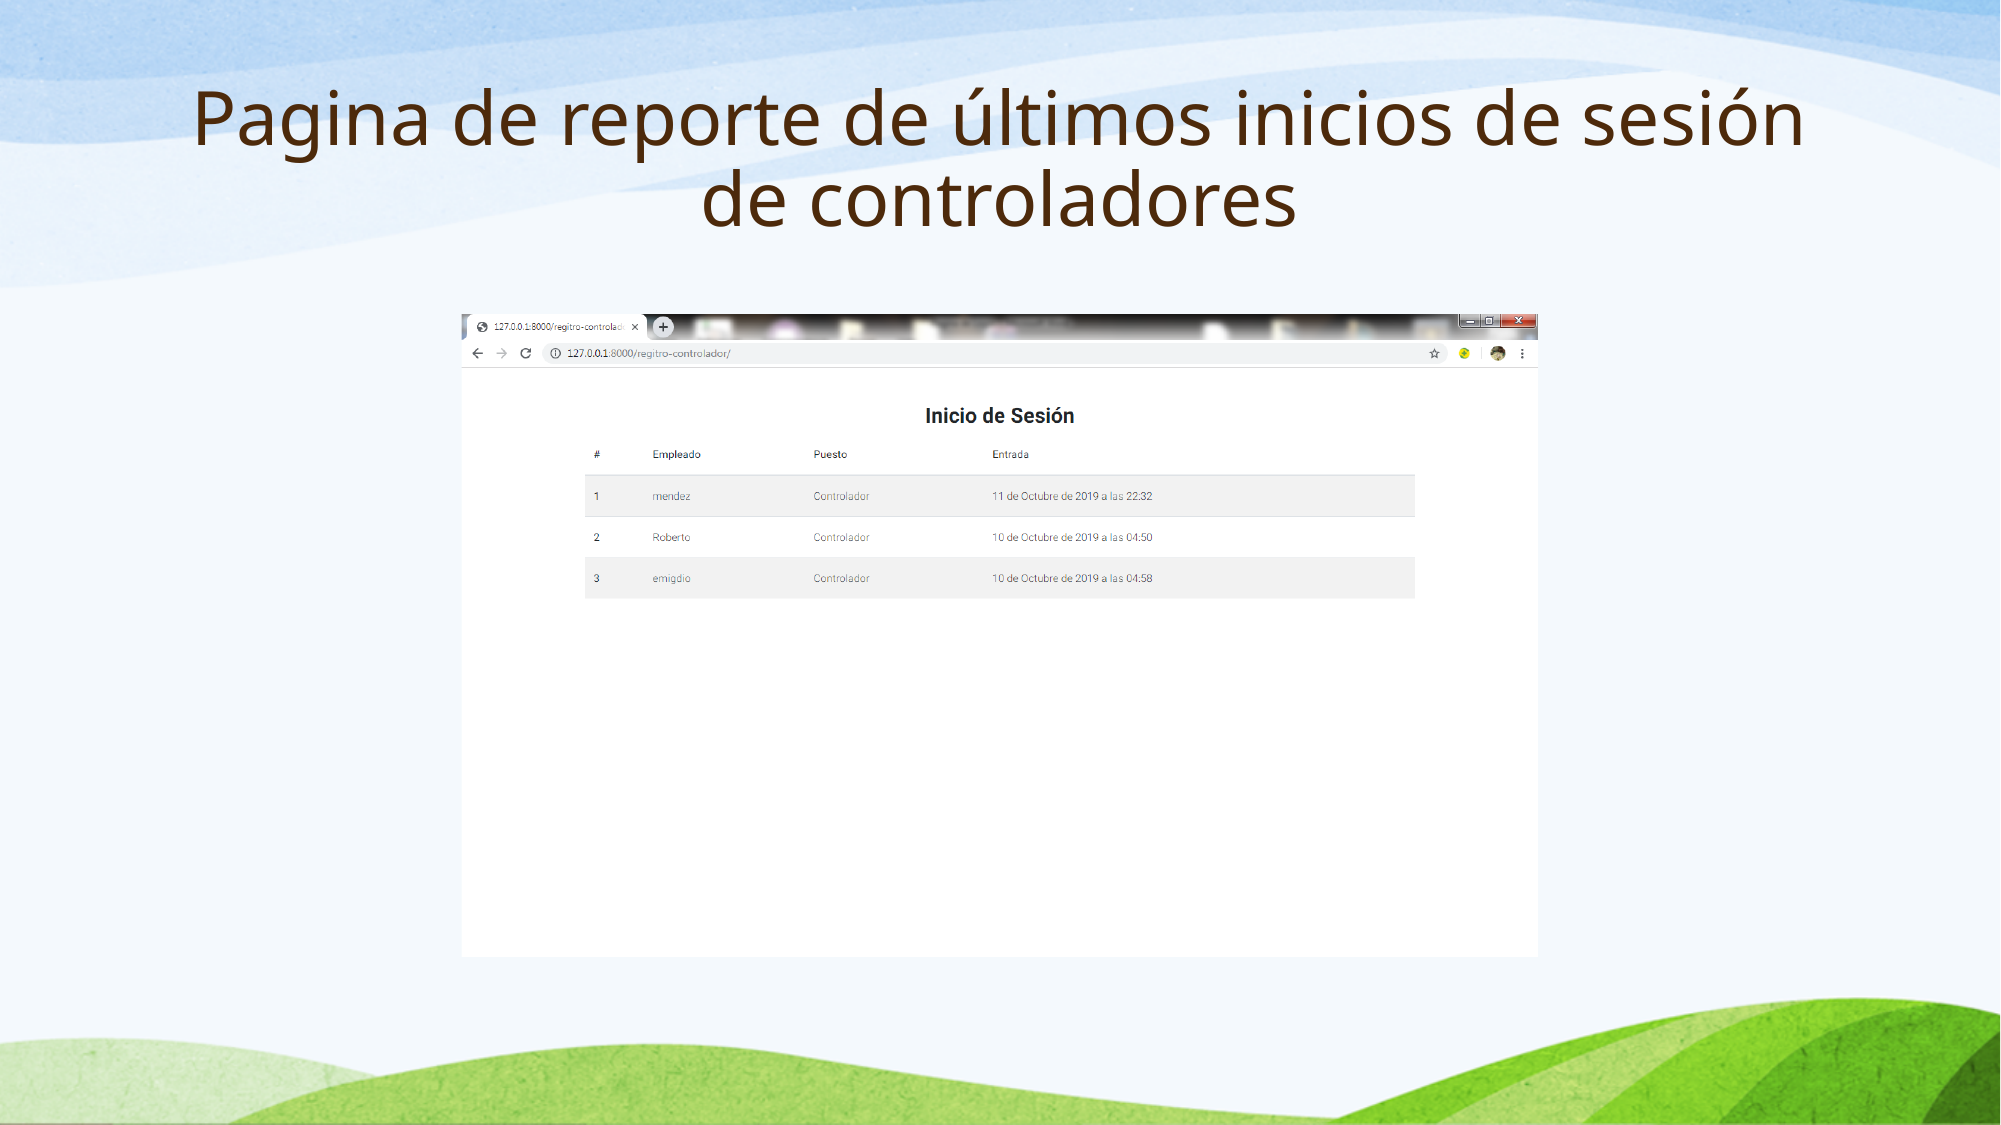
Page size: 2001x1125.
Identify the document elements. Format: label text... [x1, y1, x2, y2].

picture [0, 0, 2001, 1125]
title Pagina de reporte de últimos inicios de sesión de controladores [174, 50, 1825, 250]
